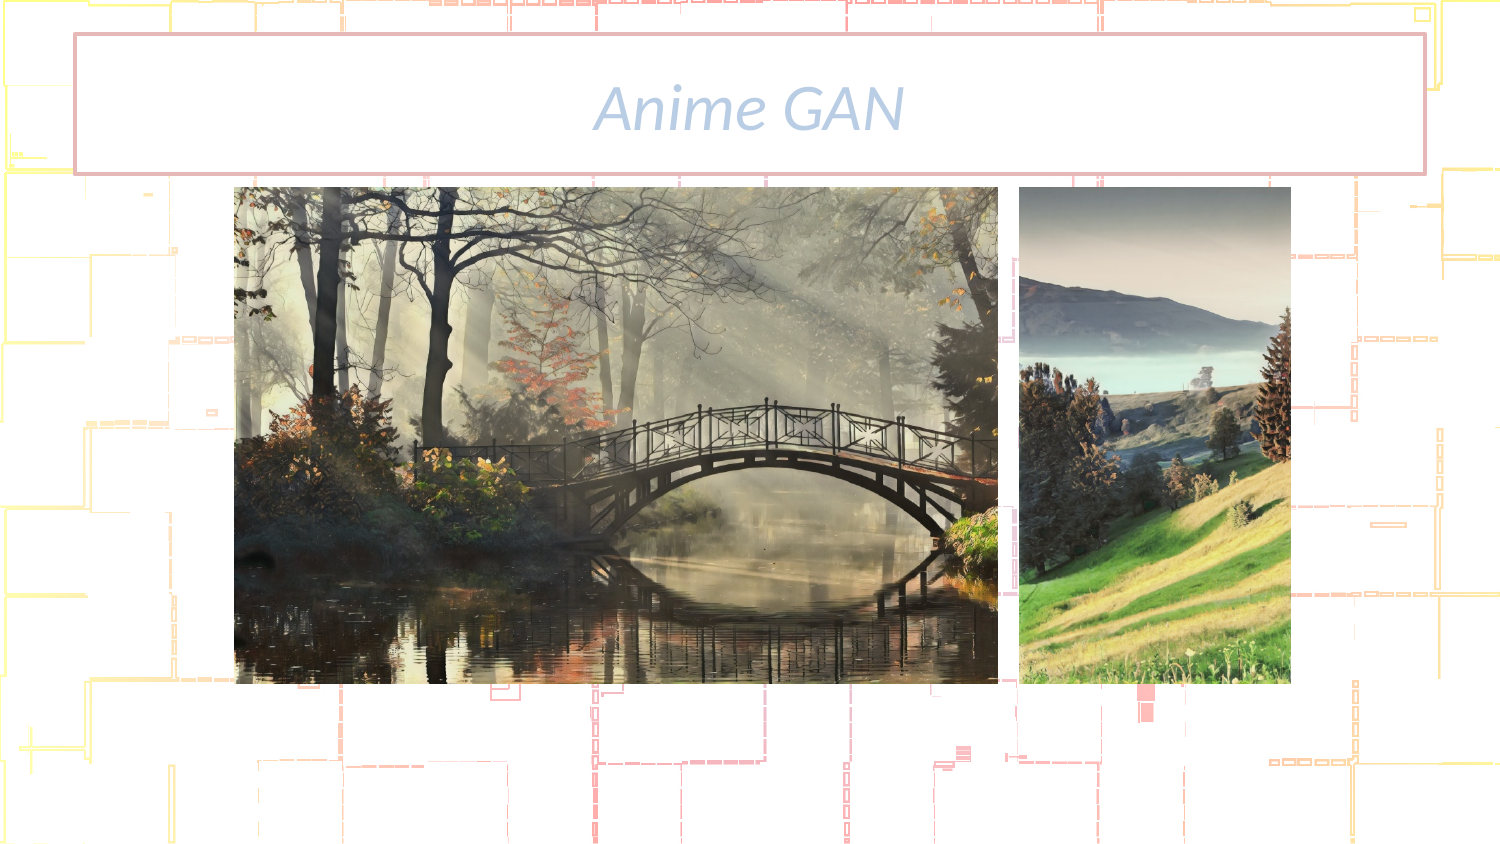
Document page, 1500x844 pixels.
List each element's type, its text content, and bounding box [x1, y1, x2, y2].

picture [0, 0, 1500, 844]
title Anime GAN [73, 32, 1427, 176]
